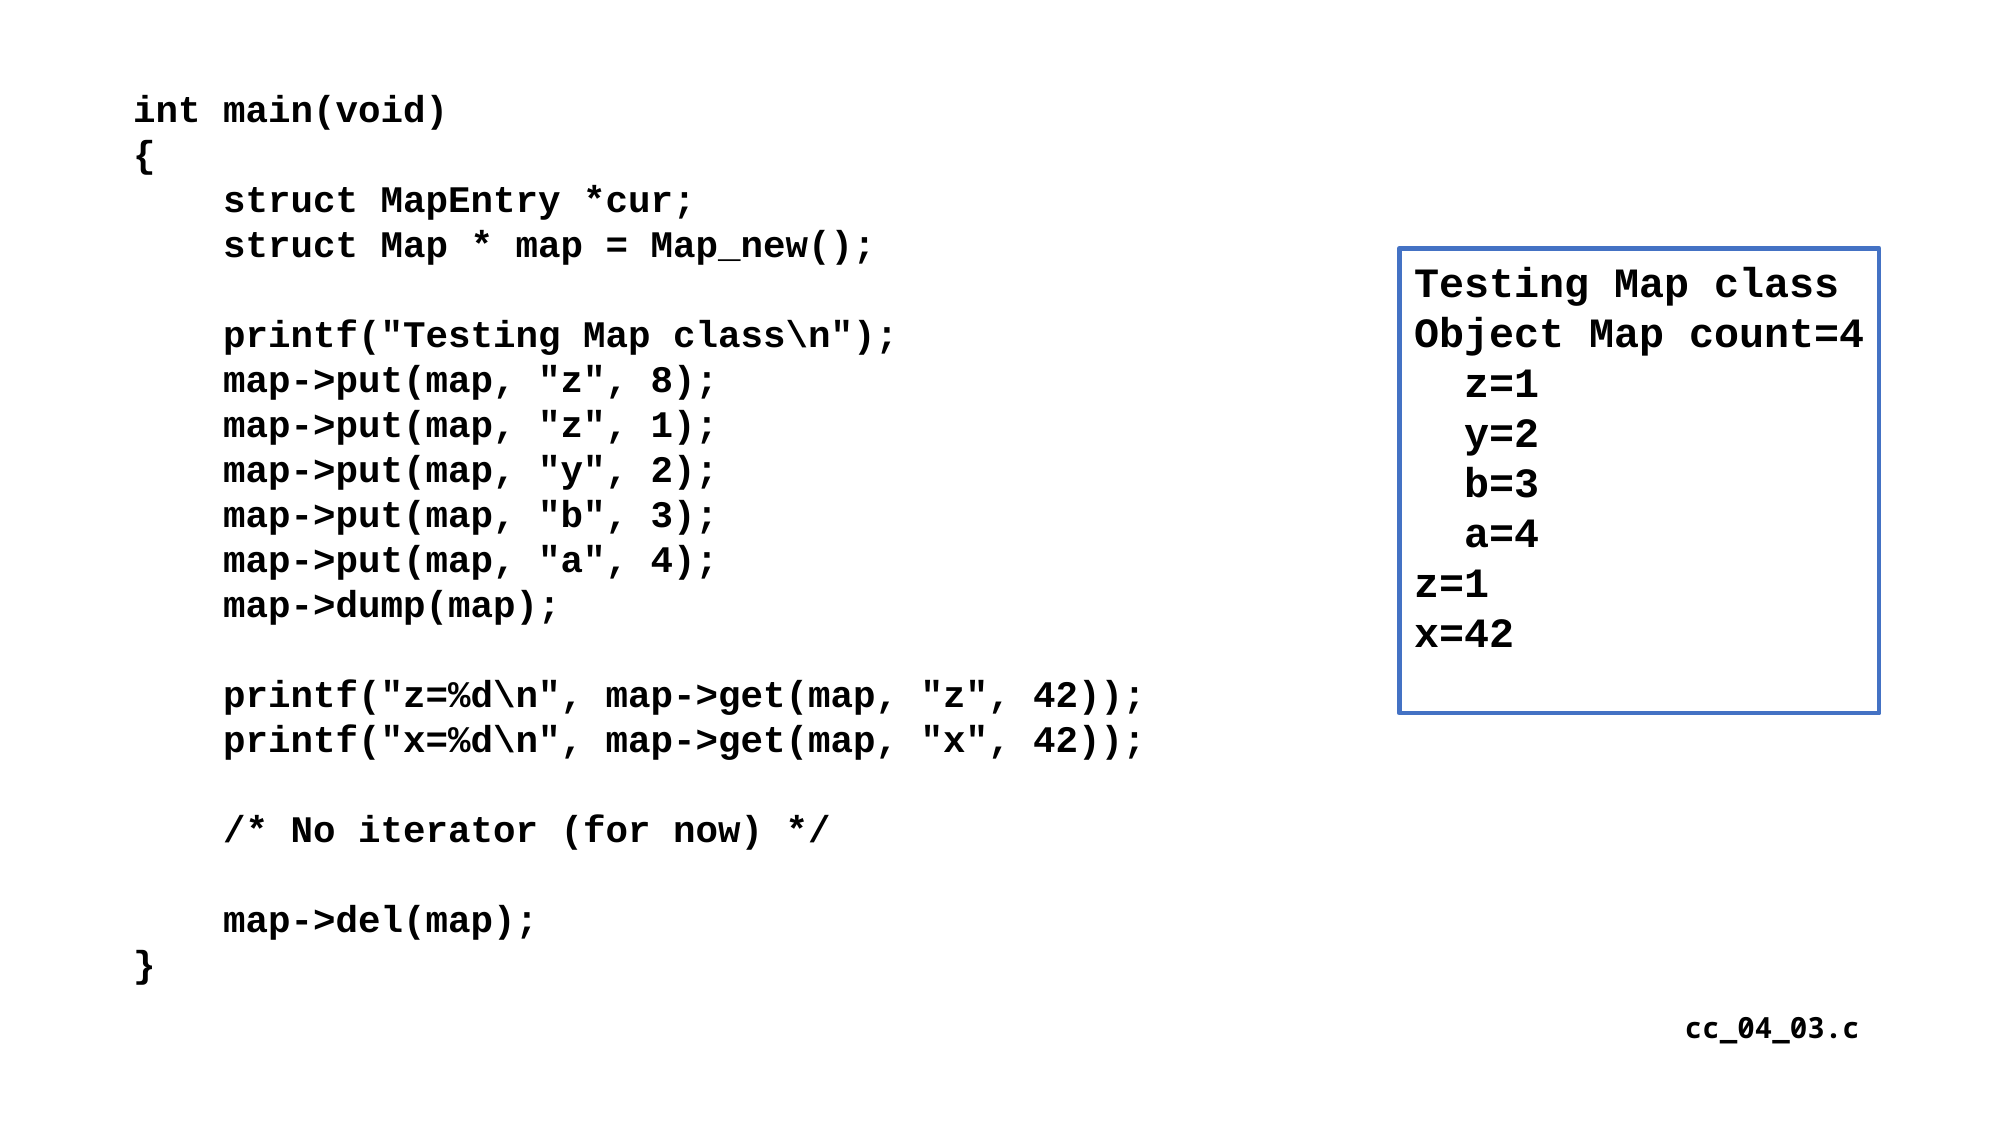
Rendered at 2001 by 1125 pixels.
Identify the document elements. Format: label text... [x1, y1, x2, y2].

text_box cc_04_03.c [1670, 1002, 1944, 1087]
text_box int main(void) { struct MapEntry *cur; struct Map * map = Map_new(); printf("Testing Map class\n"); map->put(map, "z", 8); map->put(map, "z", 1); map->put(map, "y", 2); map->put(map, "b", 3); map->put(map, "a", 4); map->dump(map); printf("z=%d\n", map->get(map, "z", 42)); printf("x=%d\n", map->get(map, "x", 42)); /* No iterator (for now) */ map->del(map); } [118, 78, 1427, 993]
text_box Testing Map class Object Map count=4 z=1 y=2 b=3 a=4 z=1 x=42 [1399, 248, 1880, 714]
